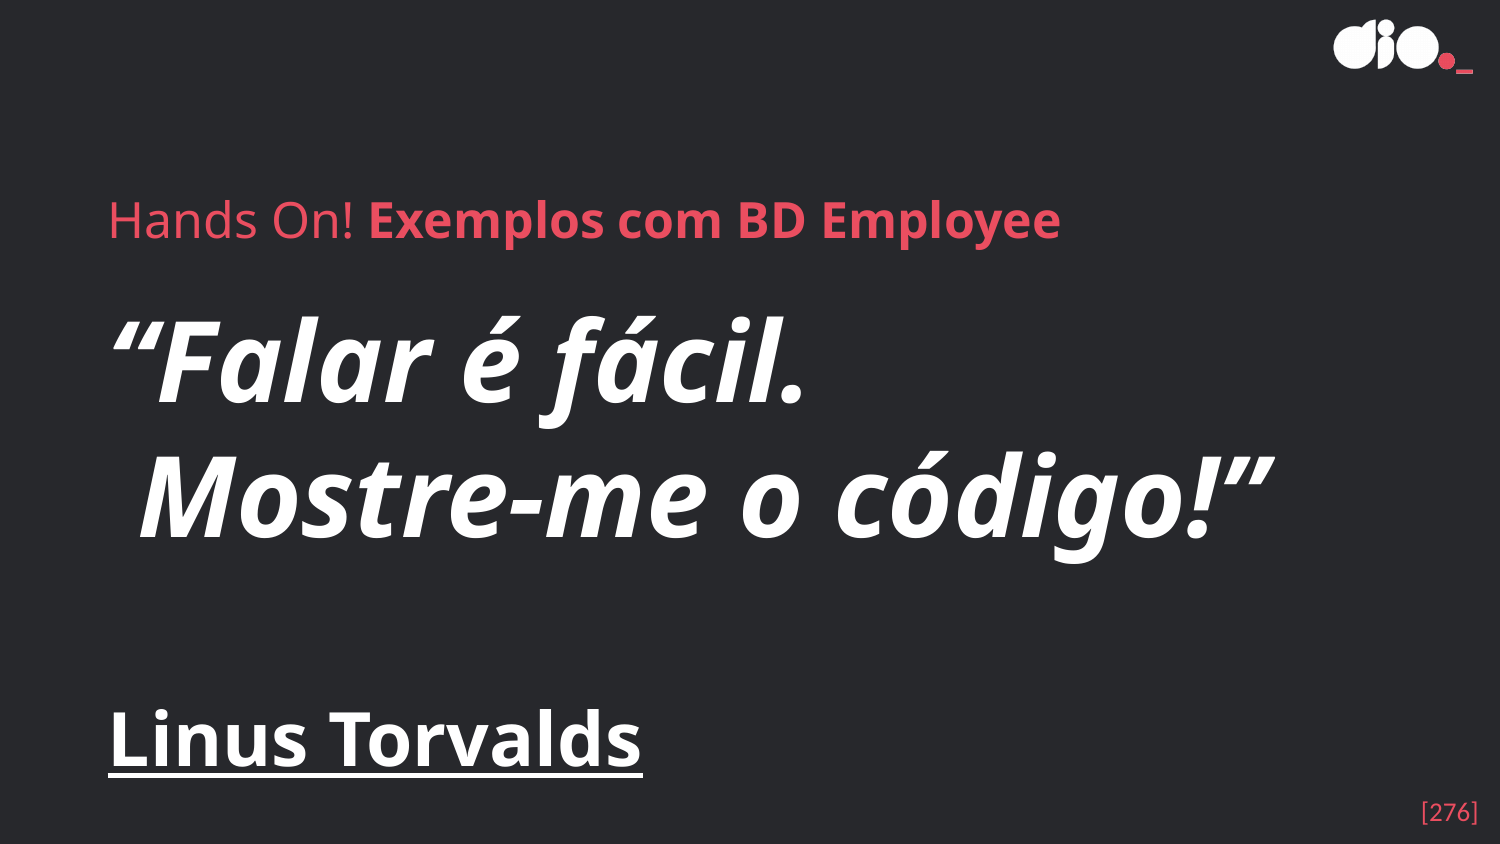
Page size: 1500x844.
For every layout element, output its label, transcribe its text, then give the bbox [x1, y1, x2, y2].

picture [1332, 19, 1474, 75]
text_box Hands On! Exemplos com BD Employee [92, 142, 1404, 286]
slide_number [276] [1403, 779, 1494, 844]
text_box “Falar é fácil. Mostre-me o código!” Linus Torvalds [92, 304, 1362, 779]
